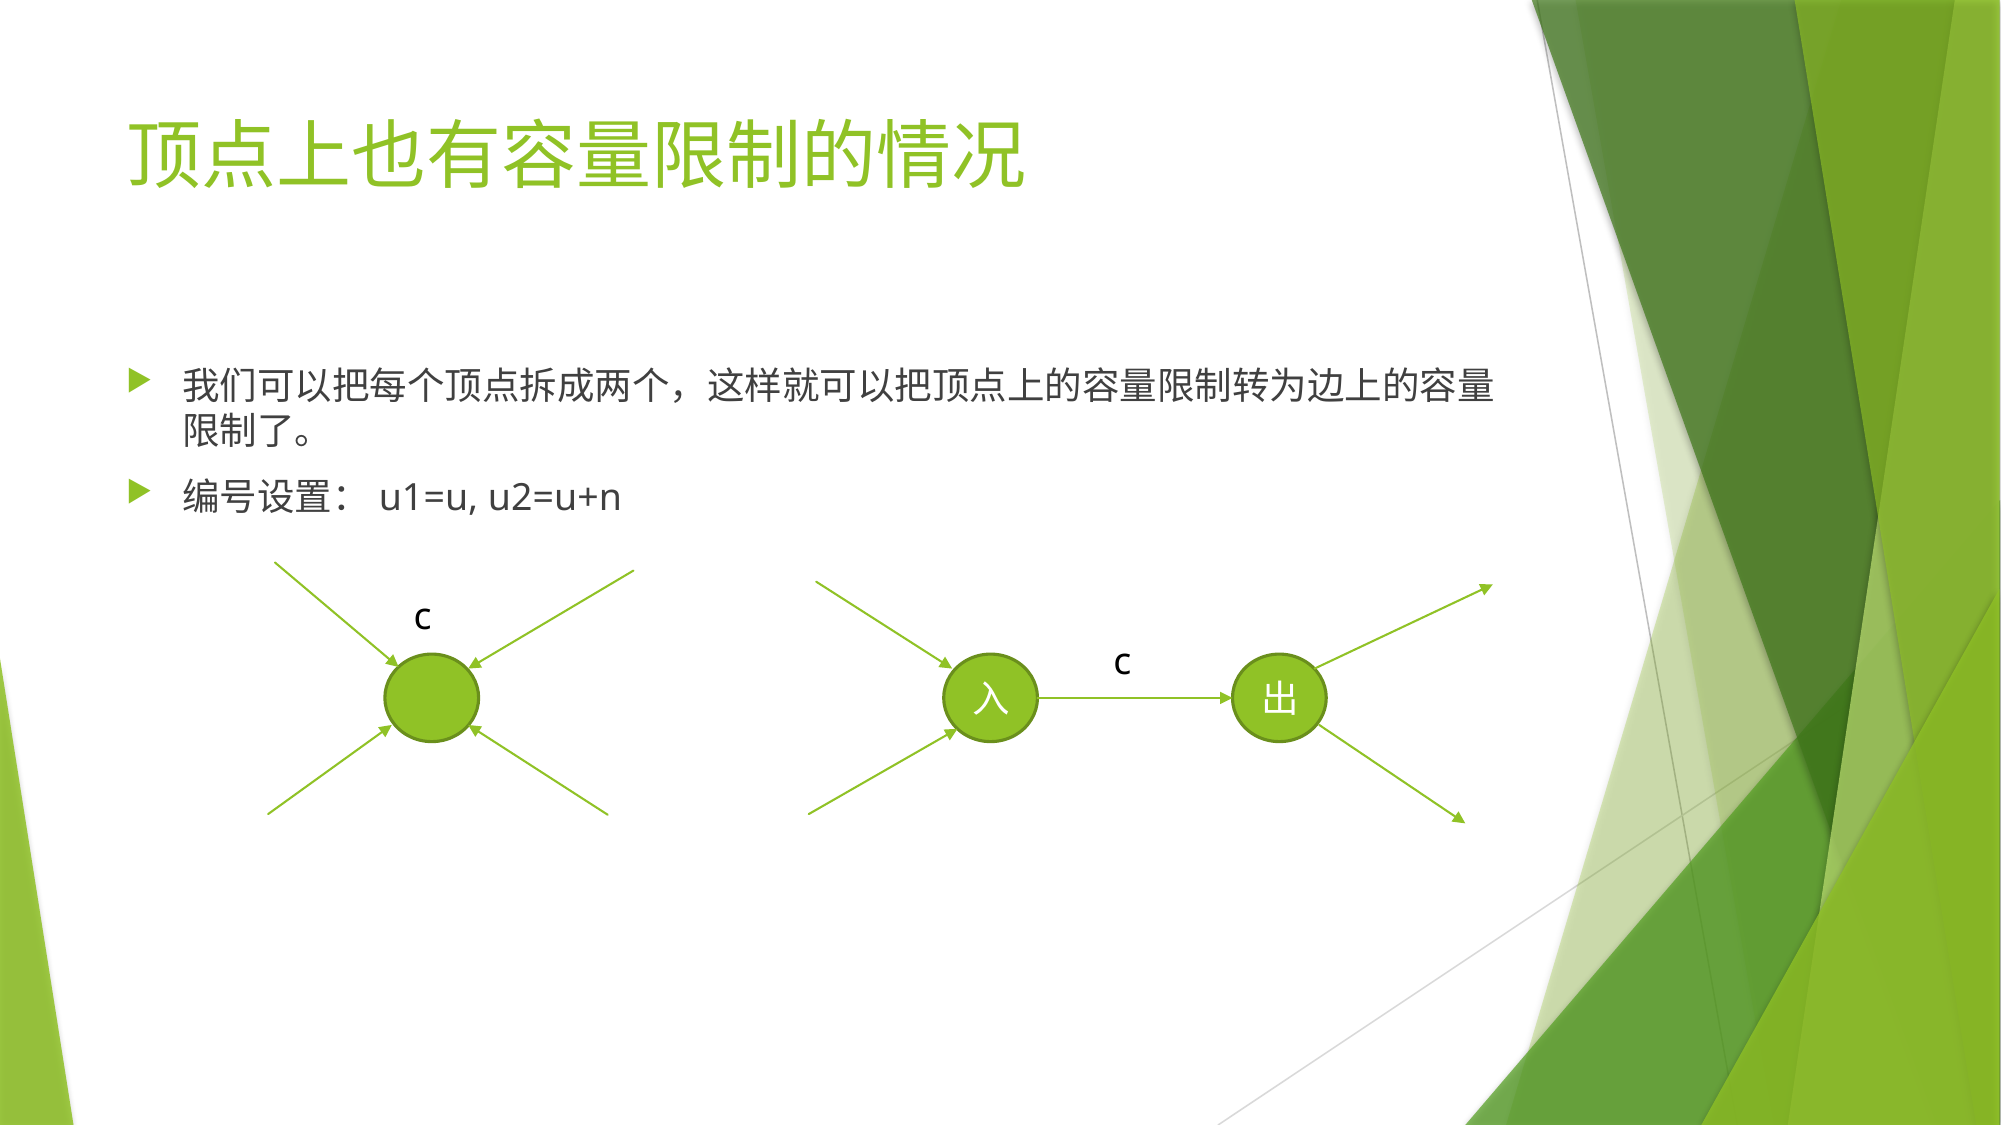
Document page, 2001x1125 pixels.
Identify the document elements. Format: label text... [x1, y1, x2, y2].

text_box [467, 724, 609, 816]
text_box c [1098, 629, 1169, 690]
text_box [267, 724, 393, 815]
text_box c [403, 584, 462, 645]
text_box [383, 652, 481, 744]
title 顶点上也有容量限制的情况 [111, 99, 1522, 317]
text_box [1318, 724, 1466, 824]
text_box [274, 561, 400, 668]
list 我们可以把每个顶点拆成两个，这样就可以把顶点上的容量限制转为边上的容量限制了。 编号设置：u1=u, u2=u+n [111, 354, 1522, 992]
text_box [815, 581, 953, 670]
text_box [1313, 583, 1494, 670]
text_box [467, 570, 634, 670]
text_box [808, 728, 958, 815]
text_box 出 [1231, 652, 1328, 744]
text_box 入 [942, 652, 1039, 744]
